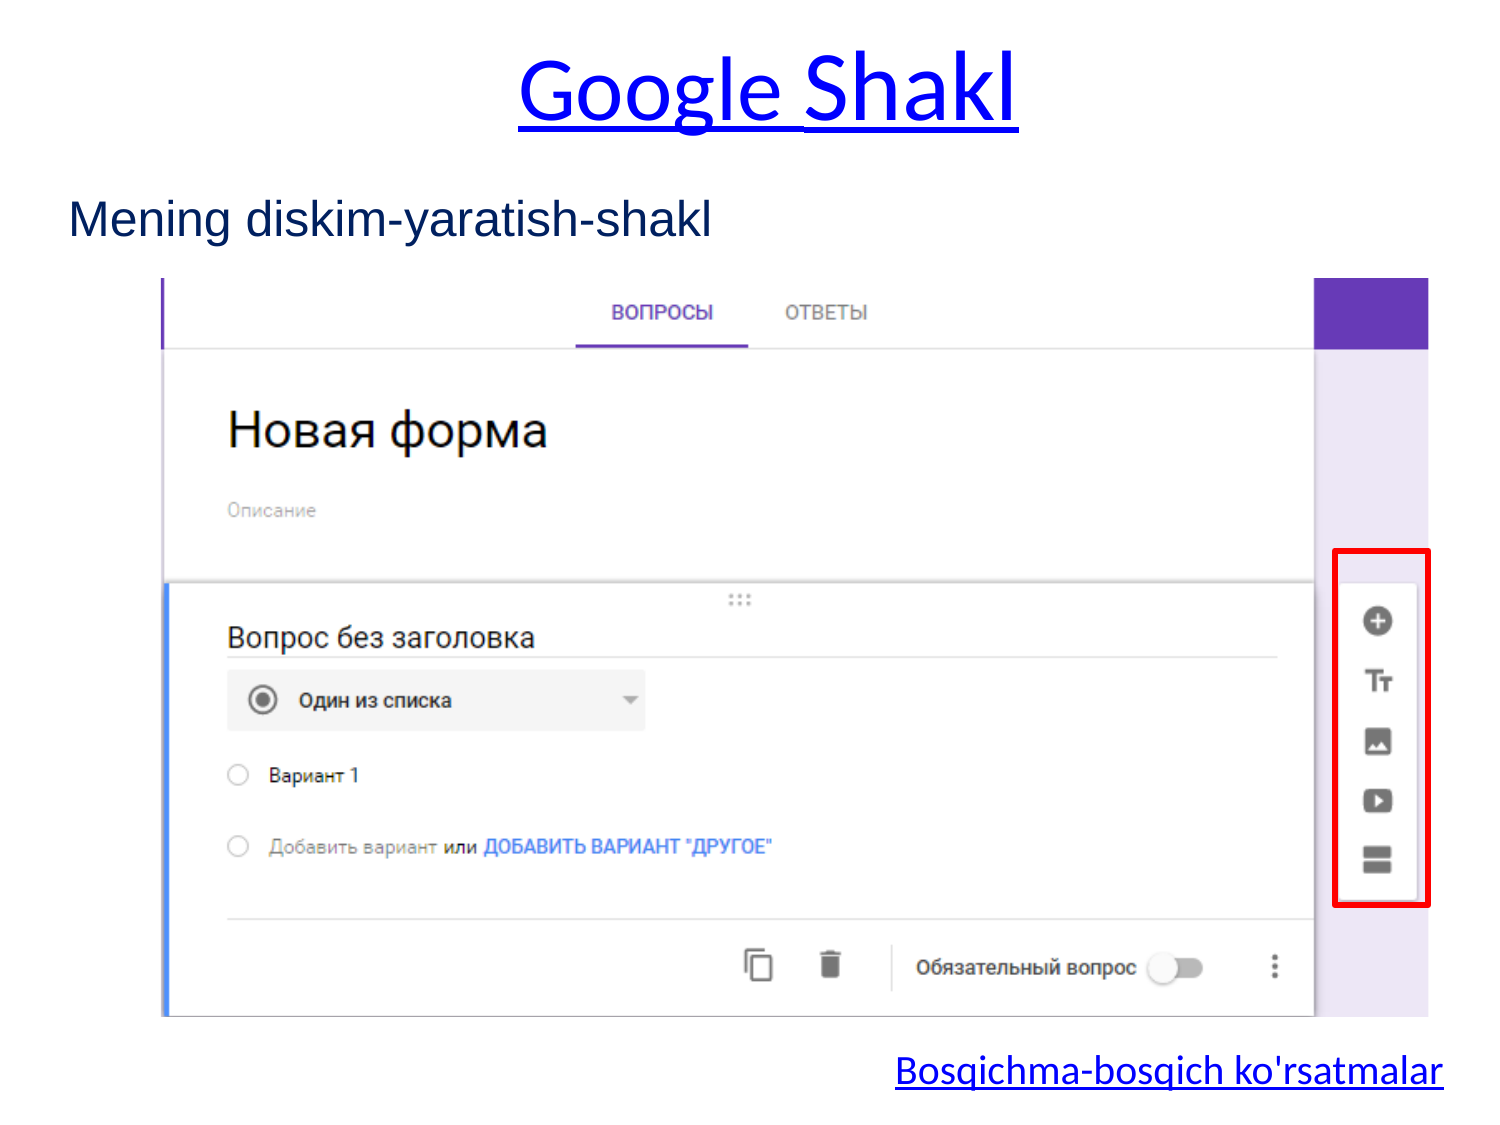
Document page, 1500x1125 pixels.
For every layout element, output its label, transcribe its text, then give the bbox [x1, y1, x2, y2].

text_box Mening diskim-yaratish-shakl [53, 178, 728, 254]
text_box Bosqichma-bosqich ko'rsatmalar [761, 1035, 1459, 1100]
picture [160, 278, 1429, 1017]
title Google Shakl [112, 0, 1425, 161]
